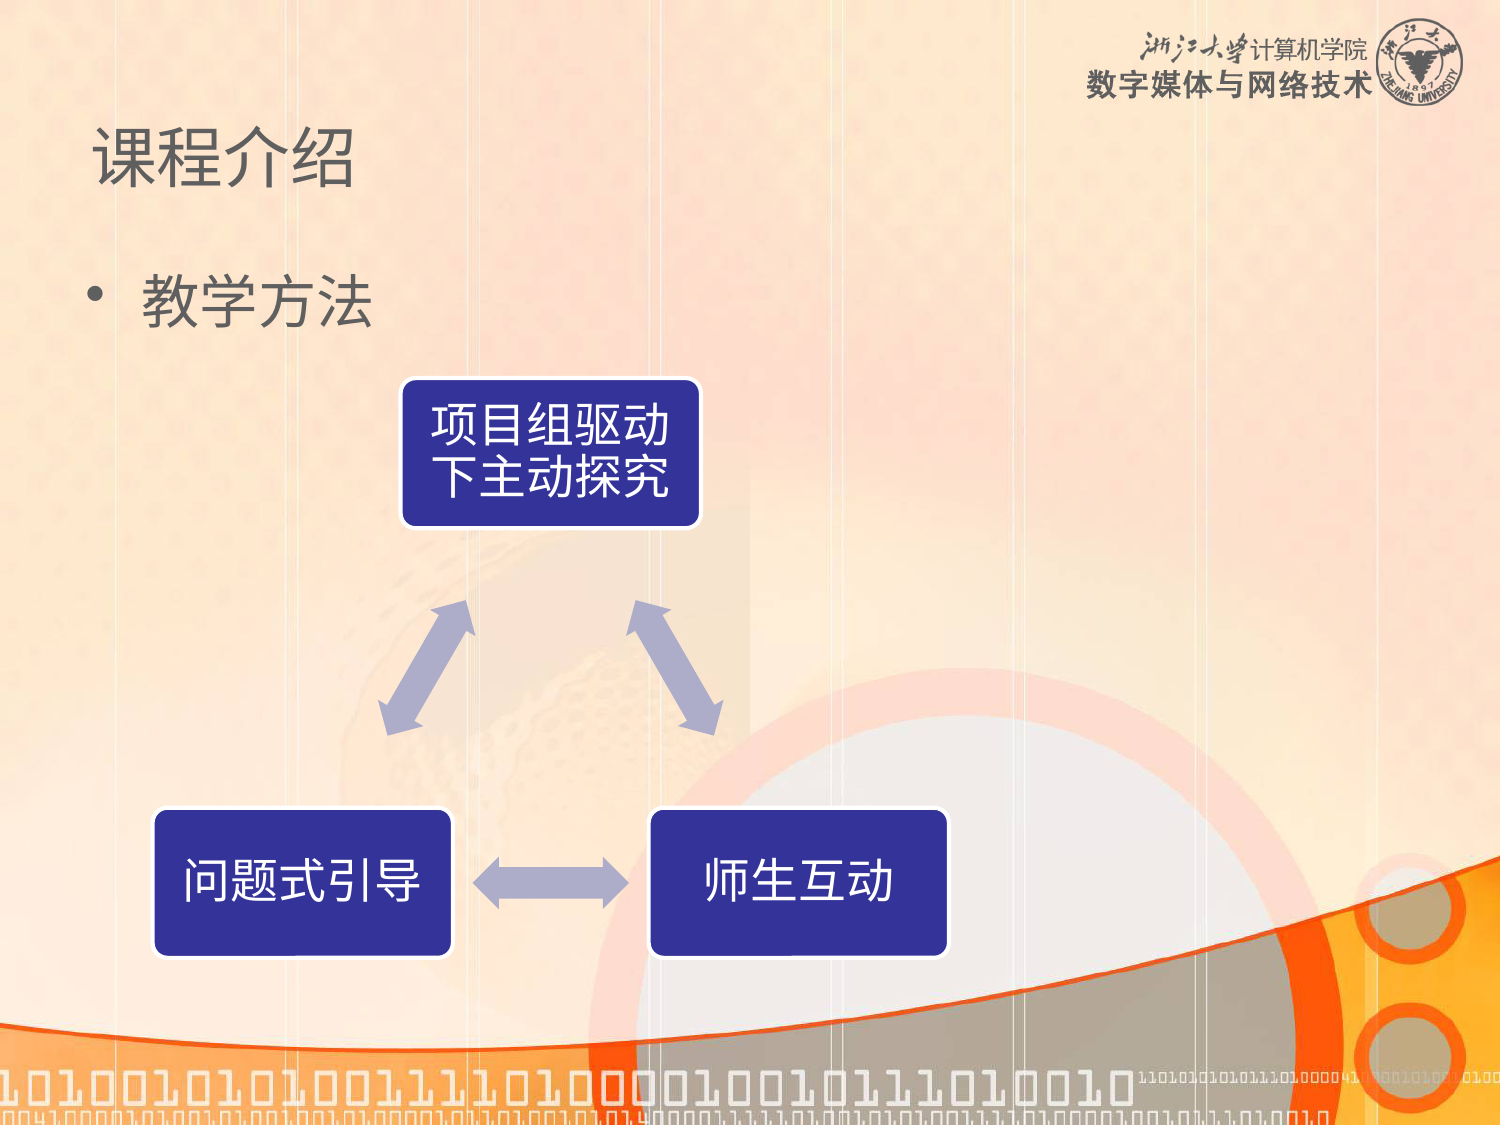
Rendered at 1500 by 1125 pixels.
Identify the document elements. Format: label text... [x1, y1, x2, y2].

list 教学方法 [70, 257, 1421, 1001]
title 课程介绍 [74, 77, 1426, 233]
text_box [152, 374, 950, 962]
picture [0, 0, 1500, 1125]
